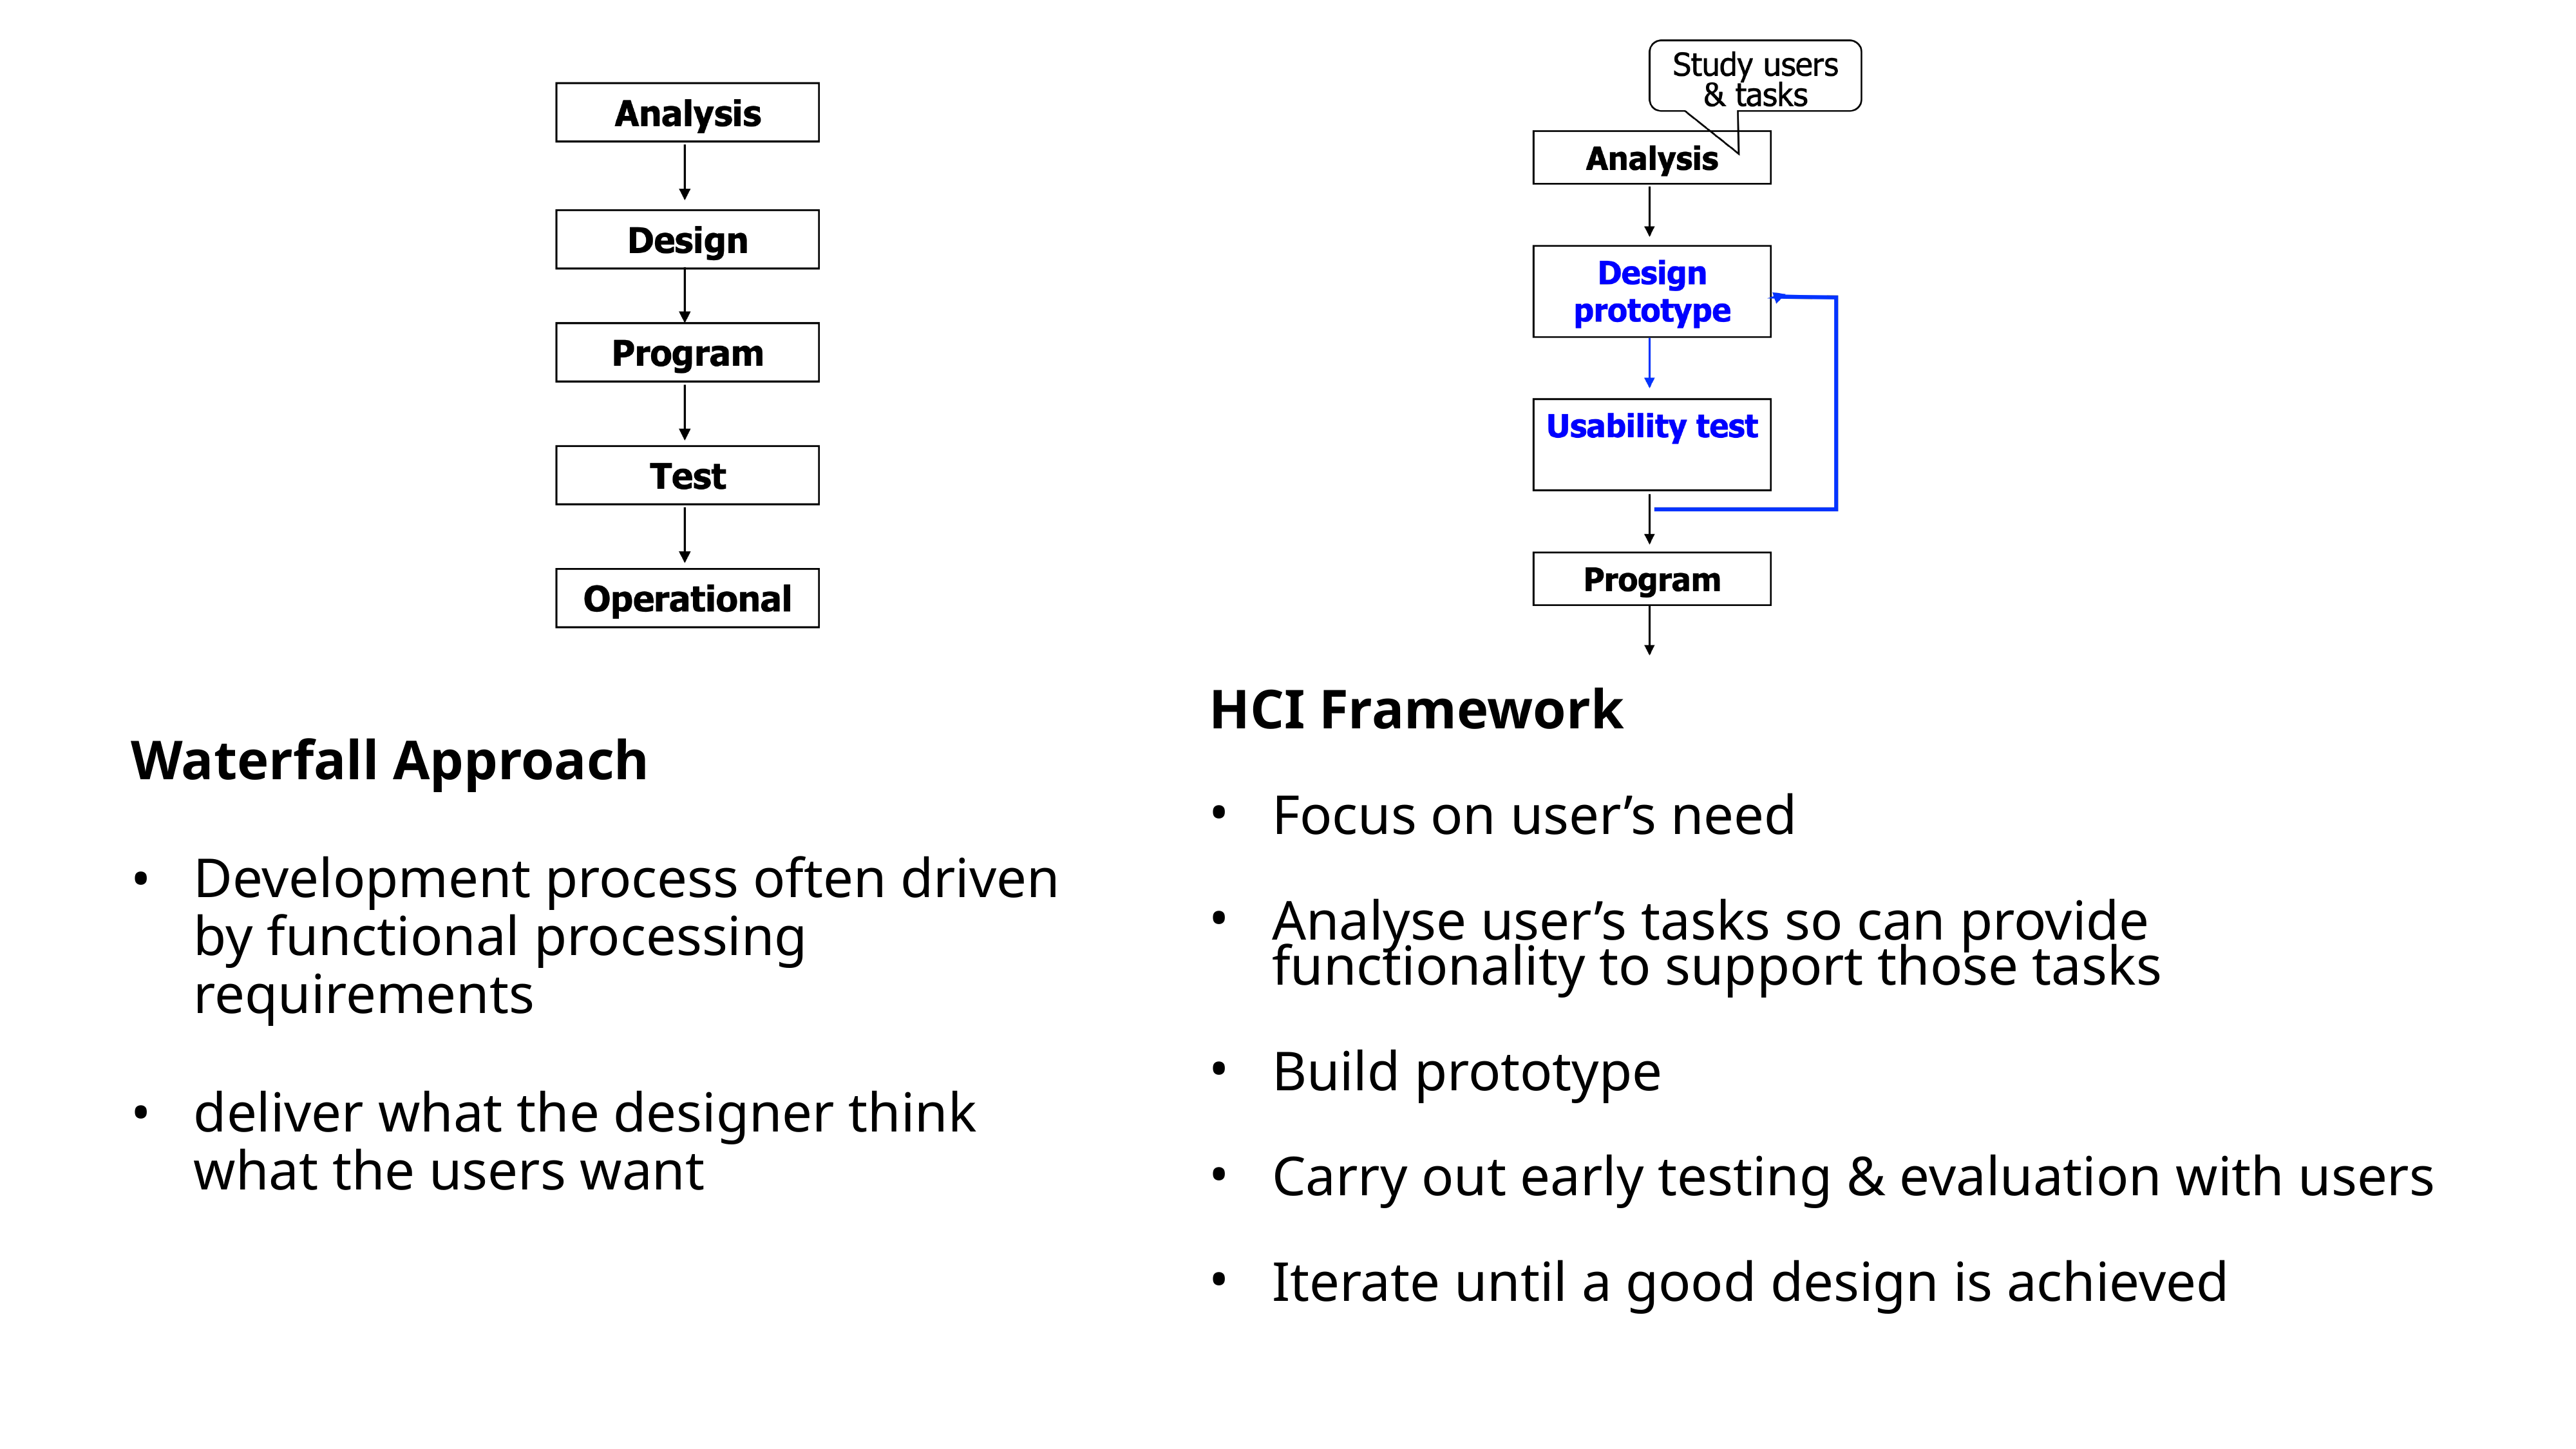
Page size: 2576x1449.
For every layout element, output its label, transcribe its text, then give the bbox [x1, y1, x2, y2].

text_box HCI Framework Focus on user’s need Analyse user’s tasks so can provide functionality to support those tasks Build prototype Carry out early testing & evaluation with users Iterate until a good design is achieved [1204, 687, 2476, 1316]
picture [554, 82, 820, 629]
picture [1531, 38, 1862, 674]
text_box Waterfall Approach Development process often driven by functional processing requirements deliver what the designer think what the users want [125, 728, 1105, 1207]
